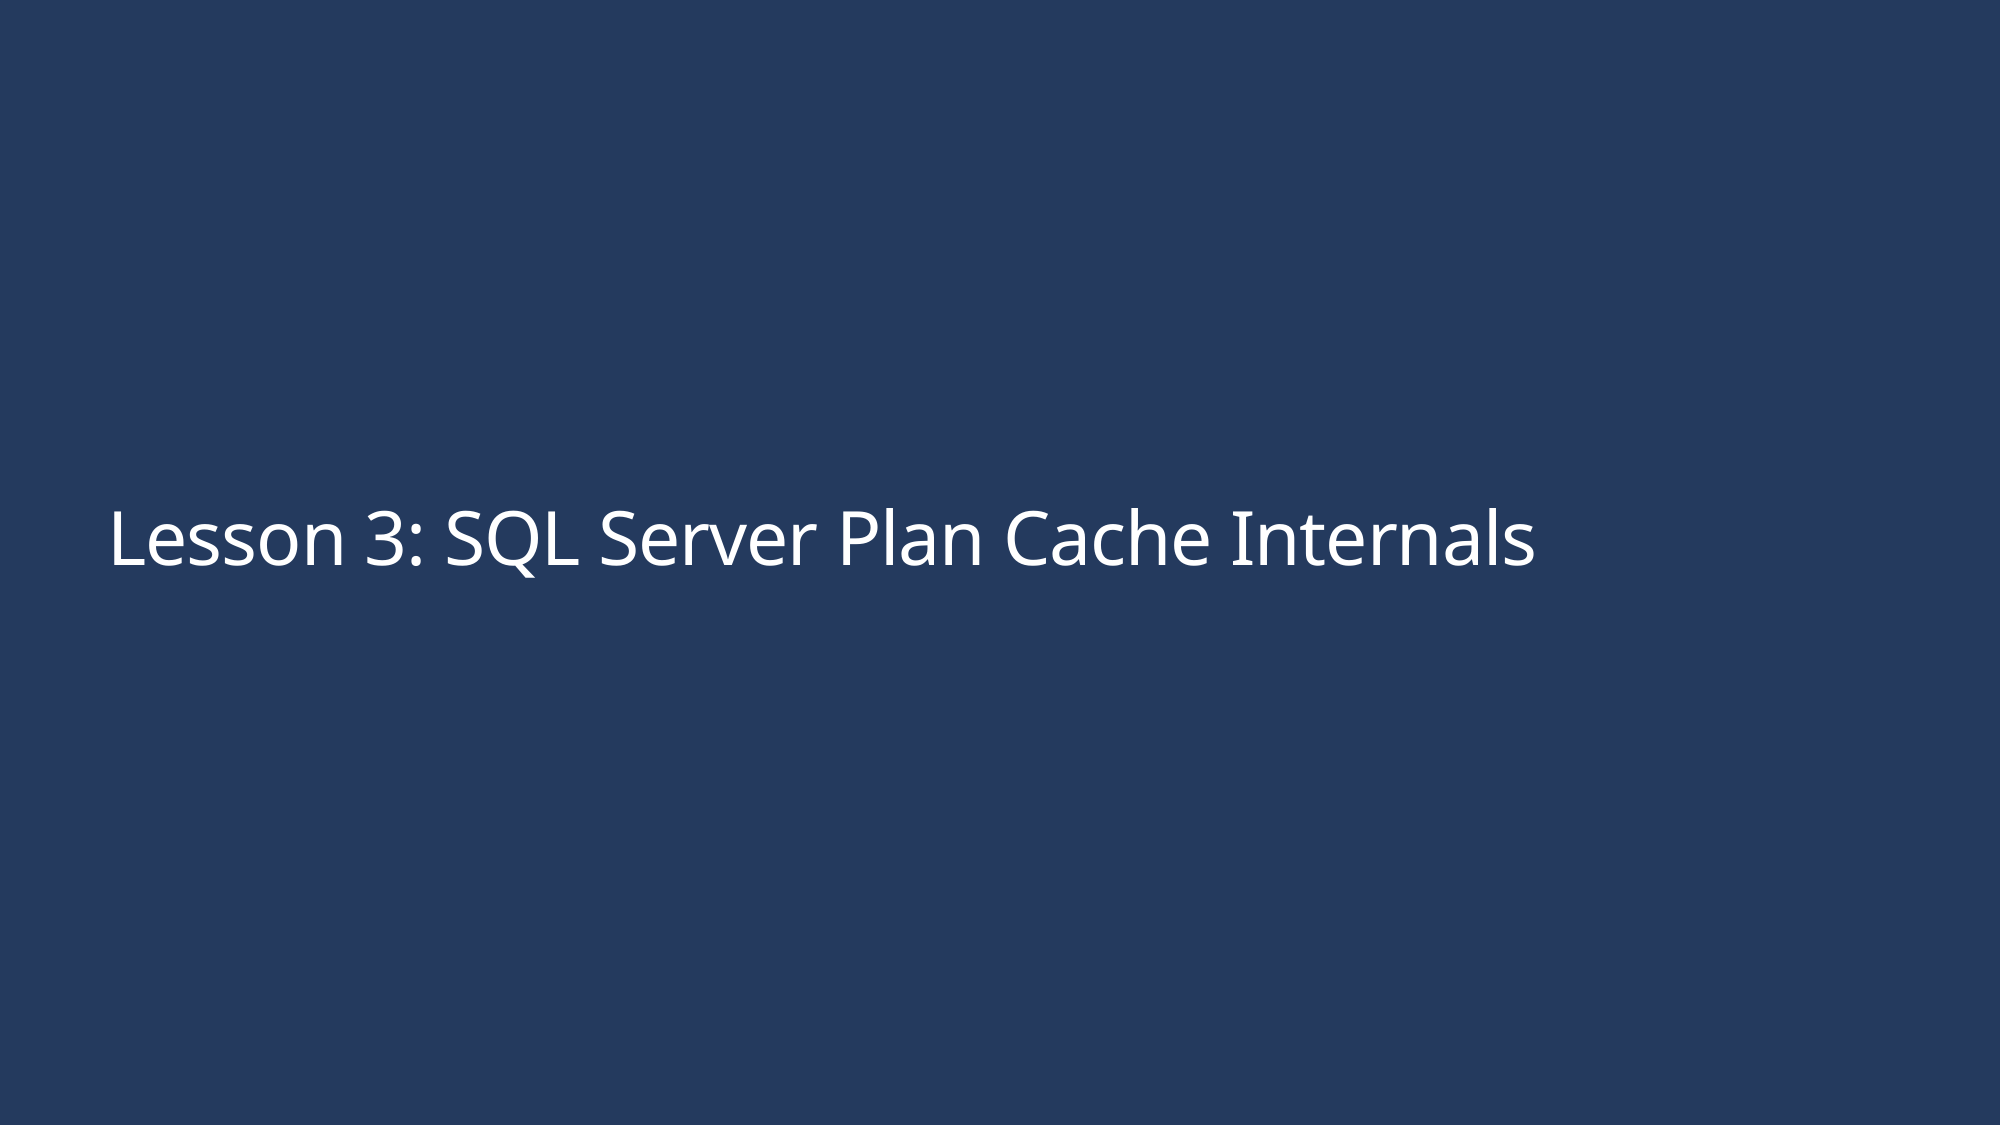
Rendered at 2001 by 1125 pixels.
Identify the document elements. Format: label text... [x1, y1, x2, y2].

title Lesson 3: SQL Server Plan Cache Internals [107, 488, 1875, 588]
